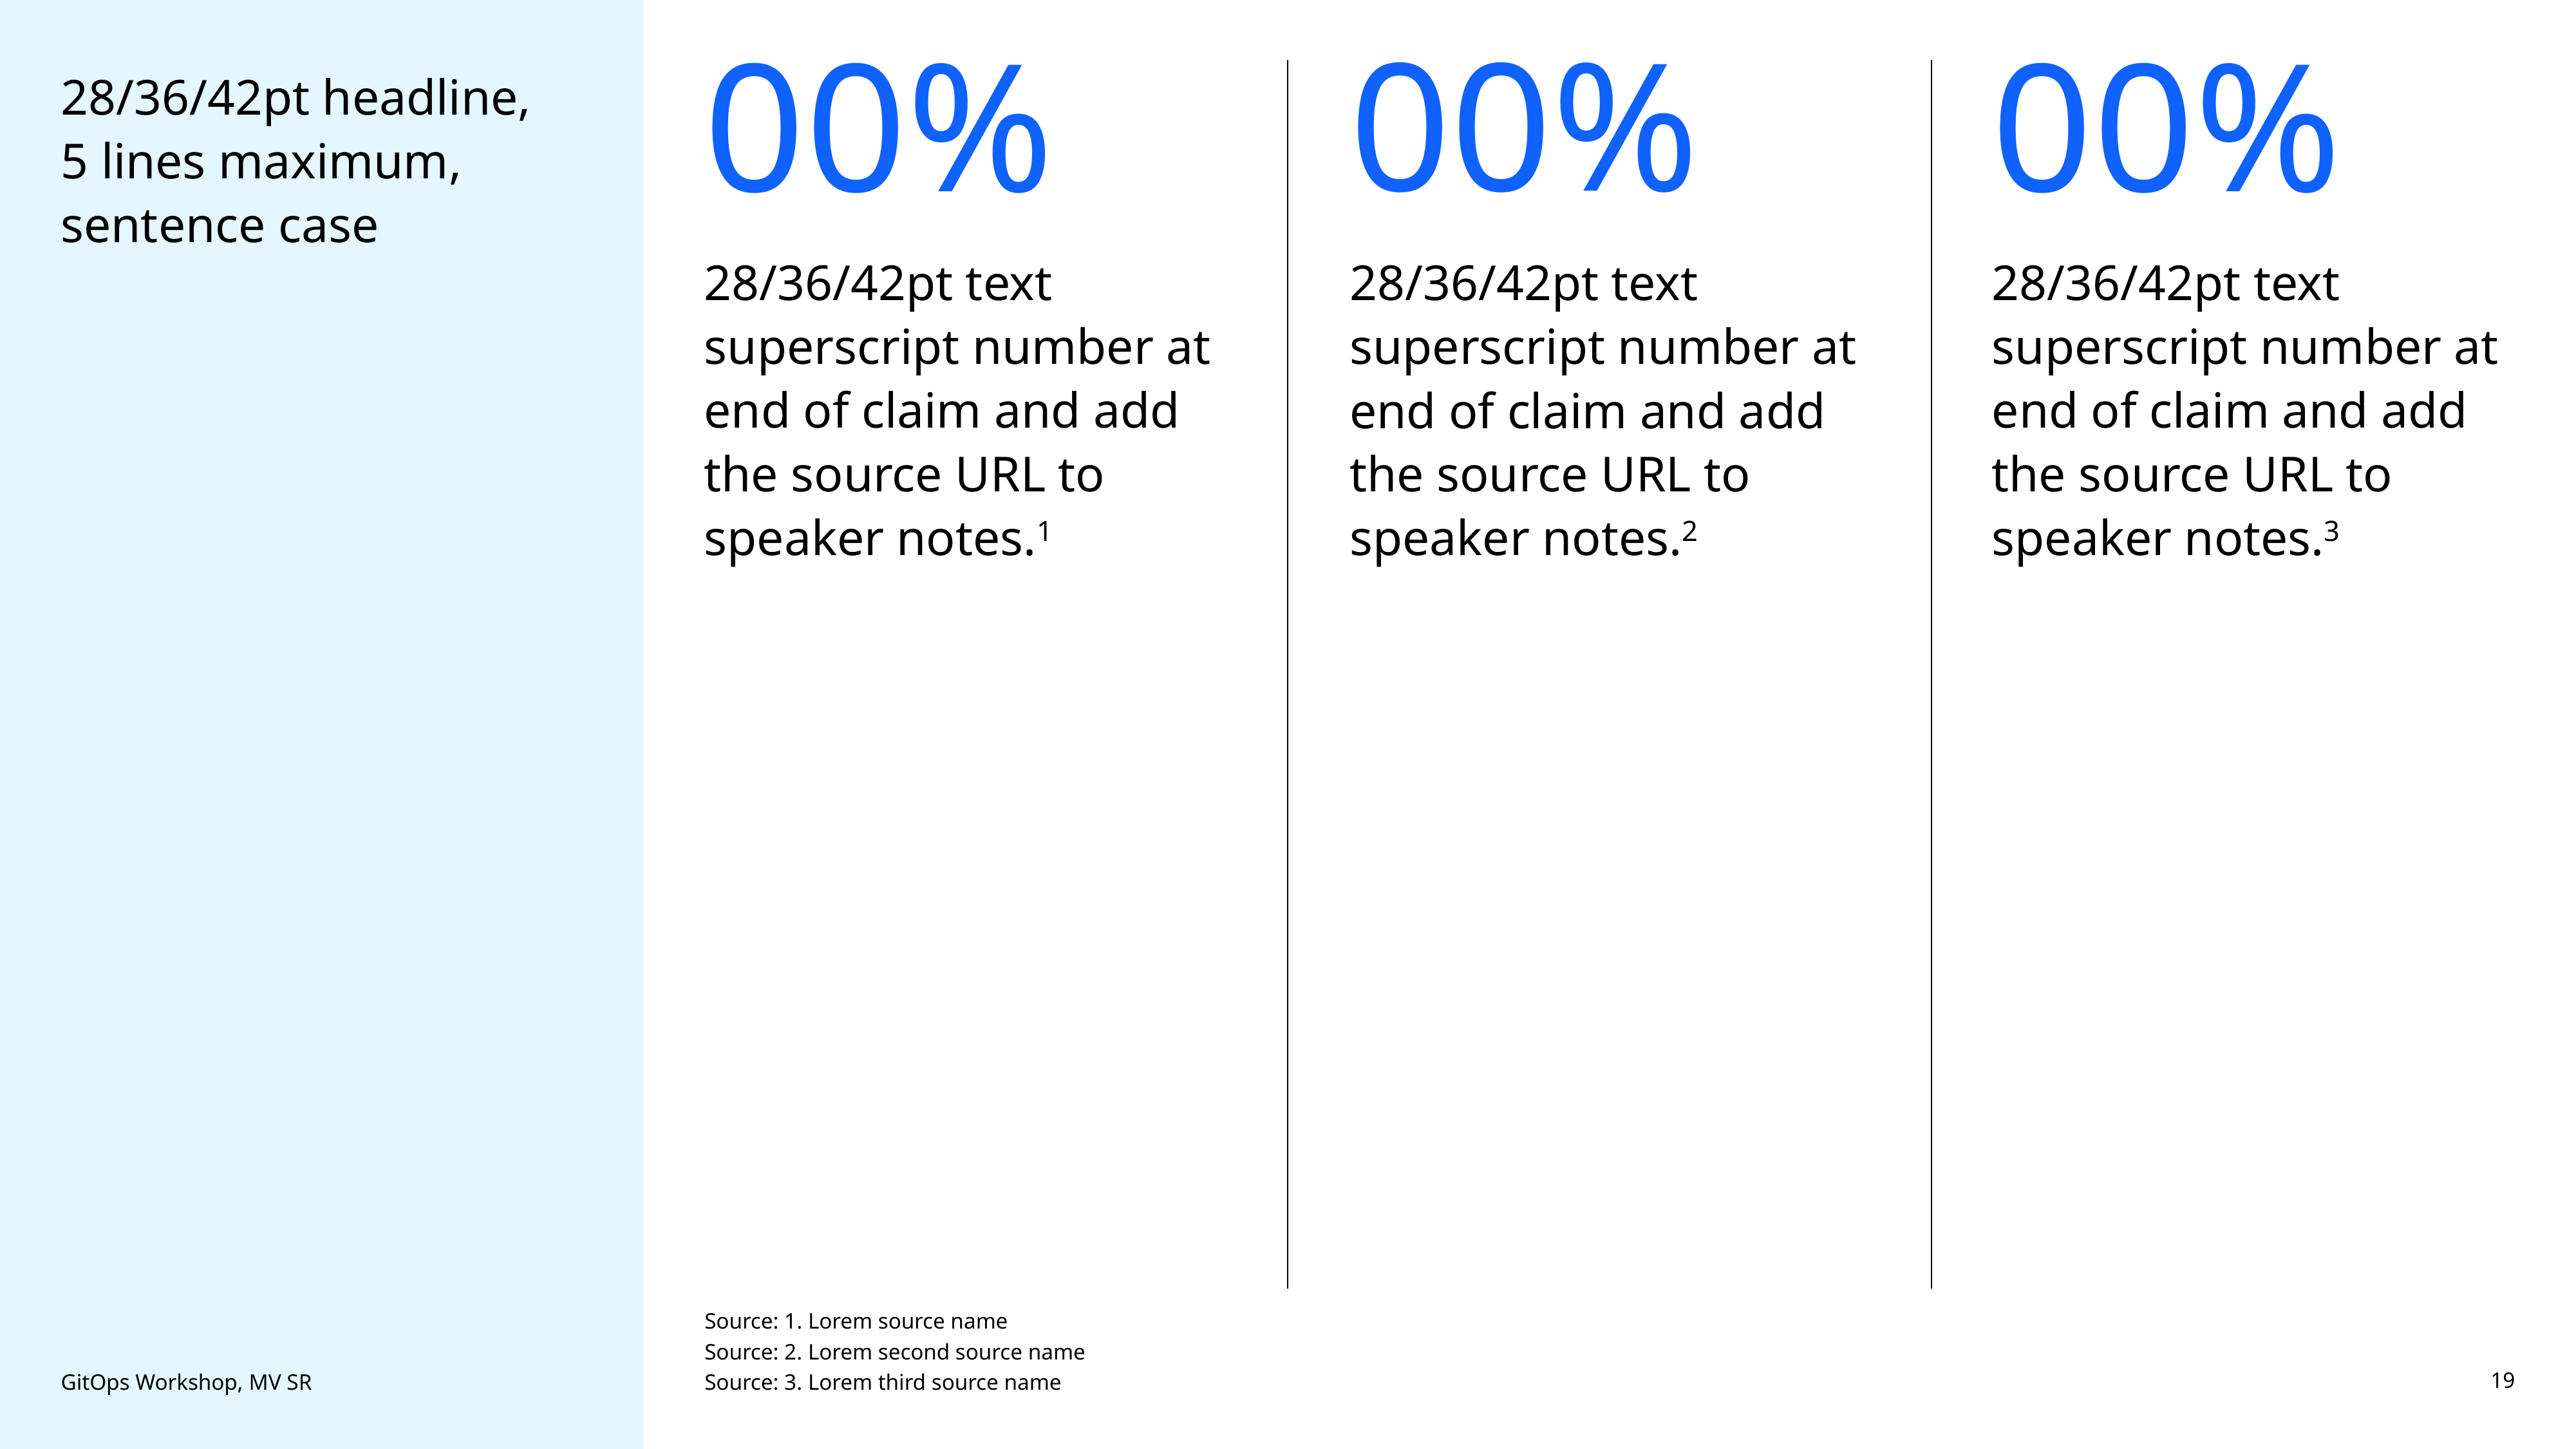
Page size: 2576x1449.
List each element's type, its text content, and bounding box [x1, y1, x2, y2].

text_box [0, 0, 645, 1449]
list 00% [704, 38, 1228, 241]
slide_number 19 [2486, 1368, 2515, 1395]
list 28/36/42pt text superscript number at end of claim and add the source URL to speaker notes.1 [704, 246, 1228, 1273]
list 00% [1991, 37, 2515, 240]
list 00% [1349, 37, 1873, 240]
list 28/36/42pt text superscript number at end of claim and add the source URL to speaker notes.3 [1991, 246, 2515, 1289]
footer GitOps Workshop, MV SR [61, 1354, 585, 1394]
title 28/36/42pt headline, 5 lines maximum, sentence case [60, 60, 584, 408]
list Source: 1. Lorem source name Source: 2. Lorem second source name Source: 3. Lorem third source name [704, 1273, 1228, 1396]
list 28/36/42pt text superscript number at end of claim and add the source URL to speaker notes.2 [1349, 246, 1874, 1289]
